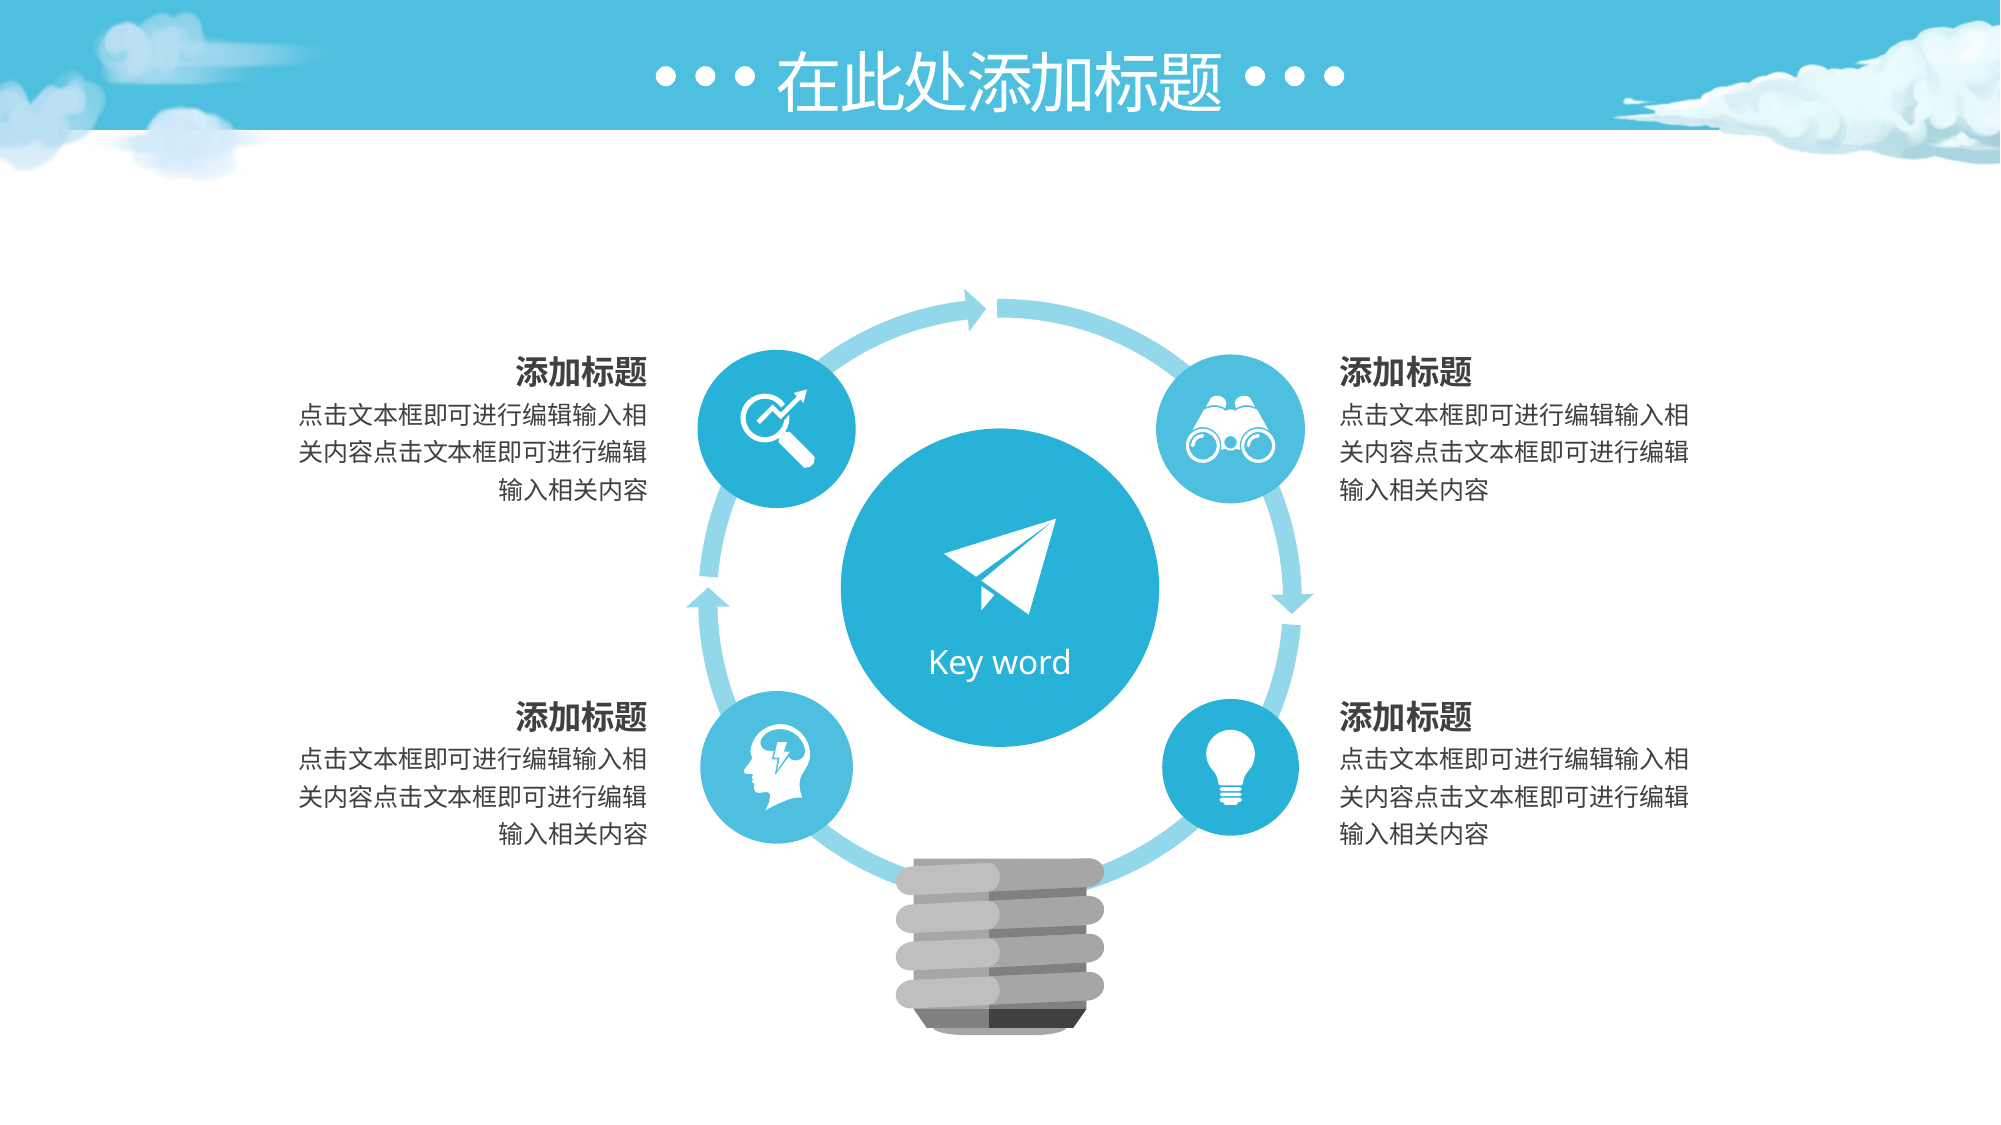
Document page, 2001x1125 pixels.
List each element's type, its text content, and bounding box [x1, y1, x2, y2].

picture [0, 0, 390, 187]
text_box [895, 857, 1105, 1036]
text_box 添加标题 [1324, 678, 1547, 744]
text_box [390, 0, 2000, 131]
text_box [685, 288, 1315, 913]
text_box 点击文本框即可进行编辑输入相关内容点击文本框即可进行编辑输入相关内容 [1324, 384, 1706, 512]
text_box 点击文本框即可进行编辑输入相关内容点击文本框即可进行编辑输入相关内容 [282, 384, 663, 512]
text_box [1245, 66, 1345, 87]
text_box 添加标题 [1324, 333, 1547, 399]
text_box 点击文本框即可进行编辑输入相关内容点击文本框即可进行编辑输入相关内容 [1324, 729, 1706, 856]
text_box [655, 66, 755, 87]
text_box 点击文本框即可进行编辑输入相关内容点击文本框即可进行编辑输入相关内容 [282, 729, 663, 856]
picture [1599, 20, 2000, 166]
text_box 在此处添加标题 [705, 33, 1295, 128]
text_box 添加标题 [441, 678, 663, 744]
text_box 添加标题 [441, 333, 663, 399]
